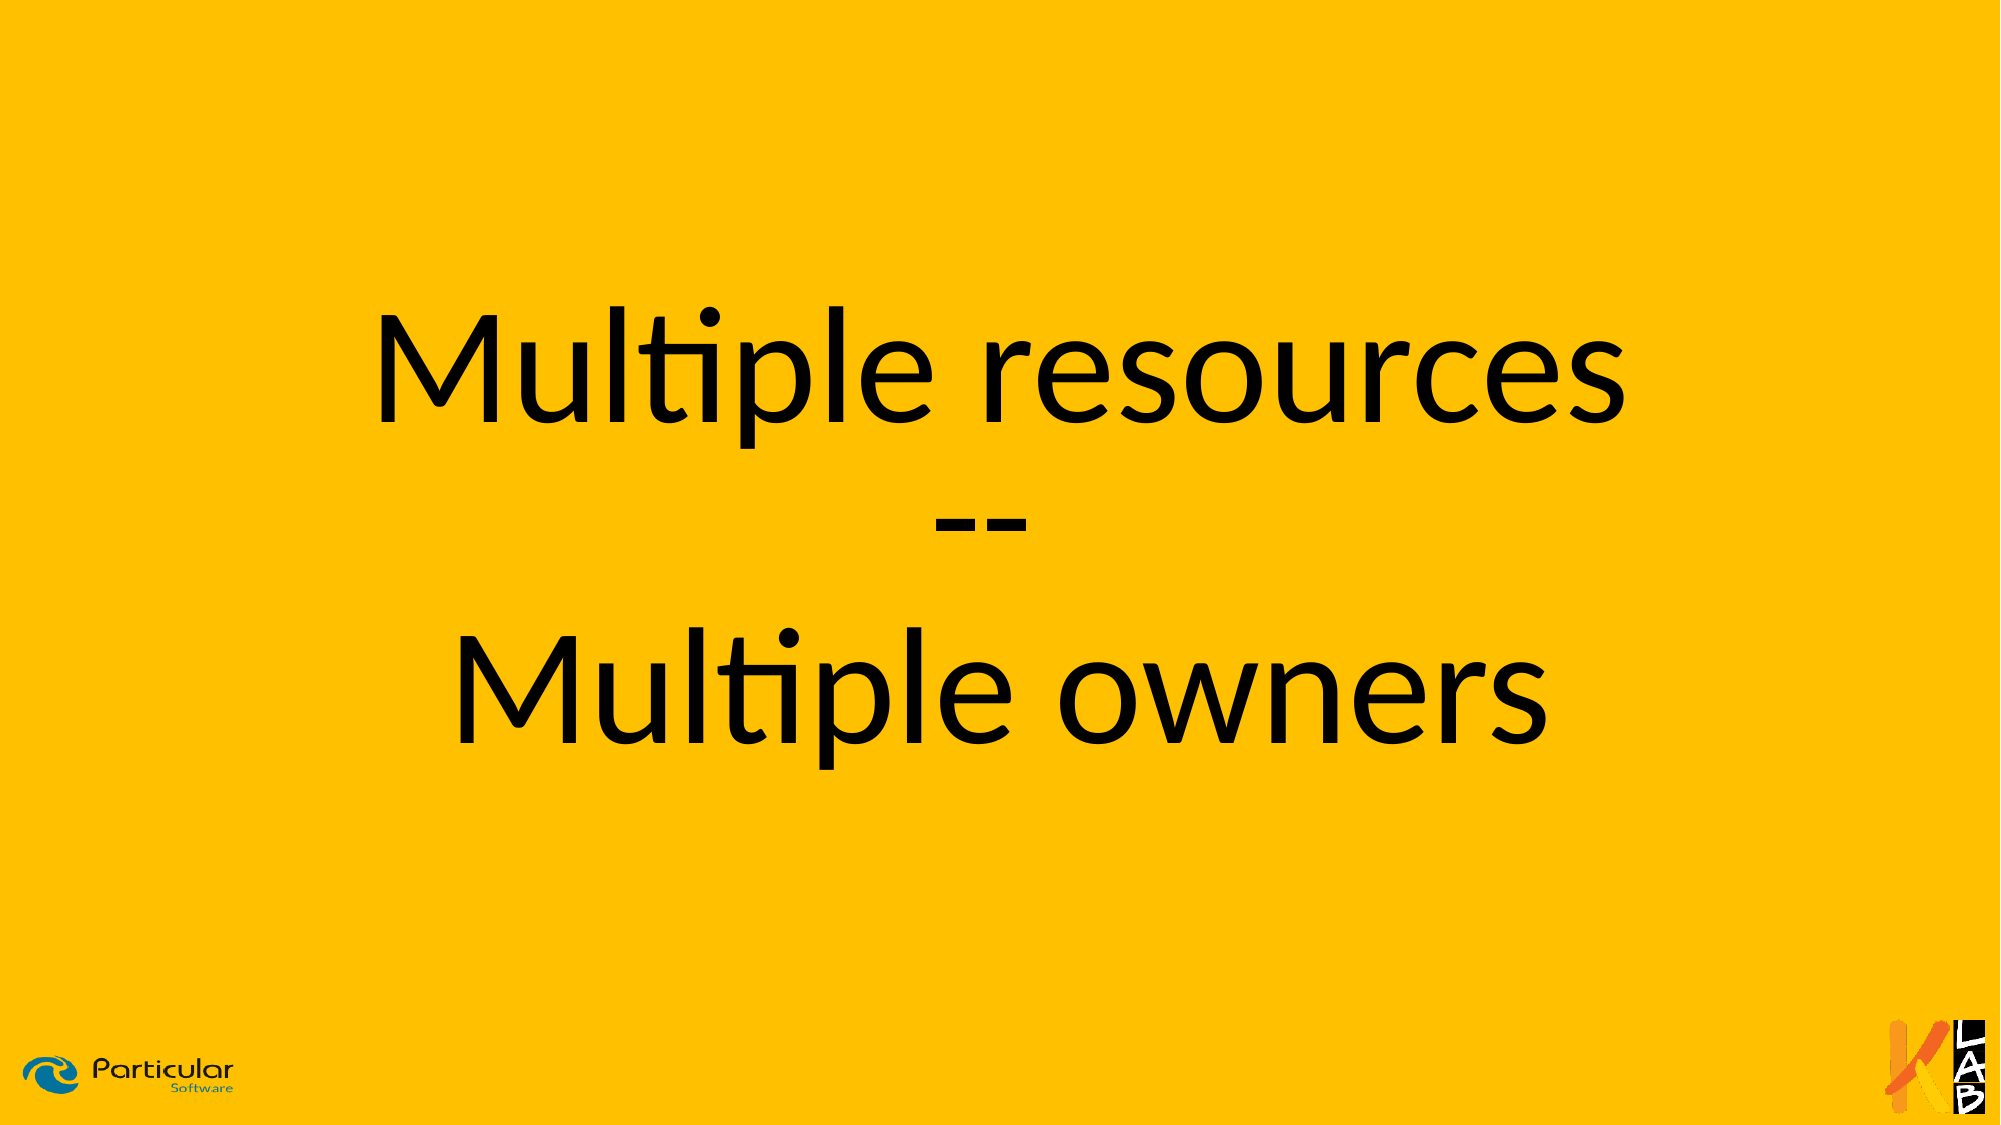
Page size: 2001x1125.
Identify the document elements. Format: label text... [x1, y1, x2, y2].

picture [1881, 1017, 1988, 1117]
list Multiple resources -- Multiple owners [353, 63, 1647, 1014]
picture [0, 1021, 285, 1125]
